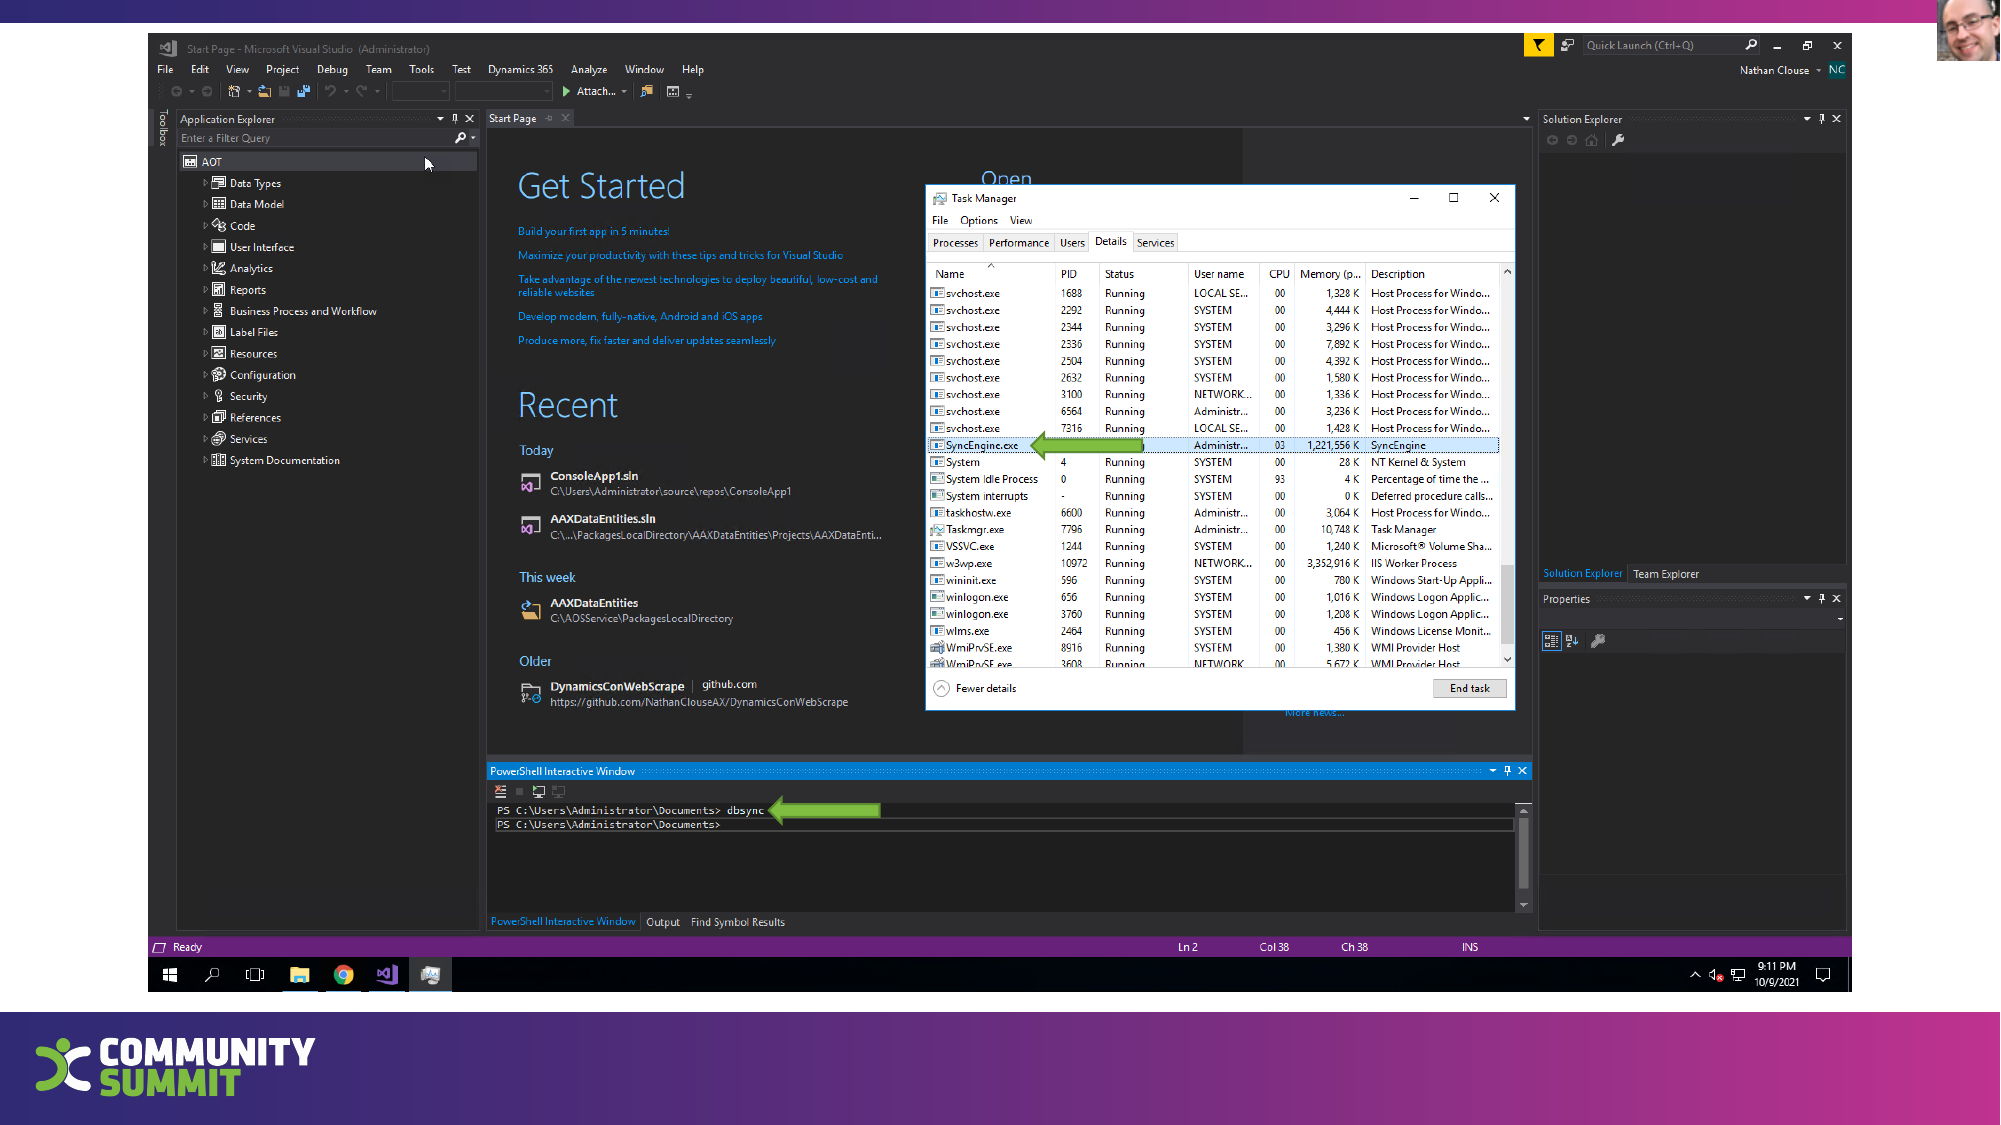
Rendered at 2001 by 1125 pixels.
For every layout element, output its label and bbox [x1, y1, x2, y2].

picture [0, 0, 2000, 61]
list [148, 33, 1852, 992]
picture [0, 1012, 2000, 1125]
